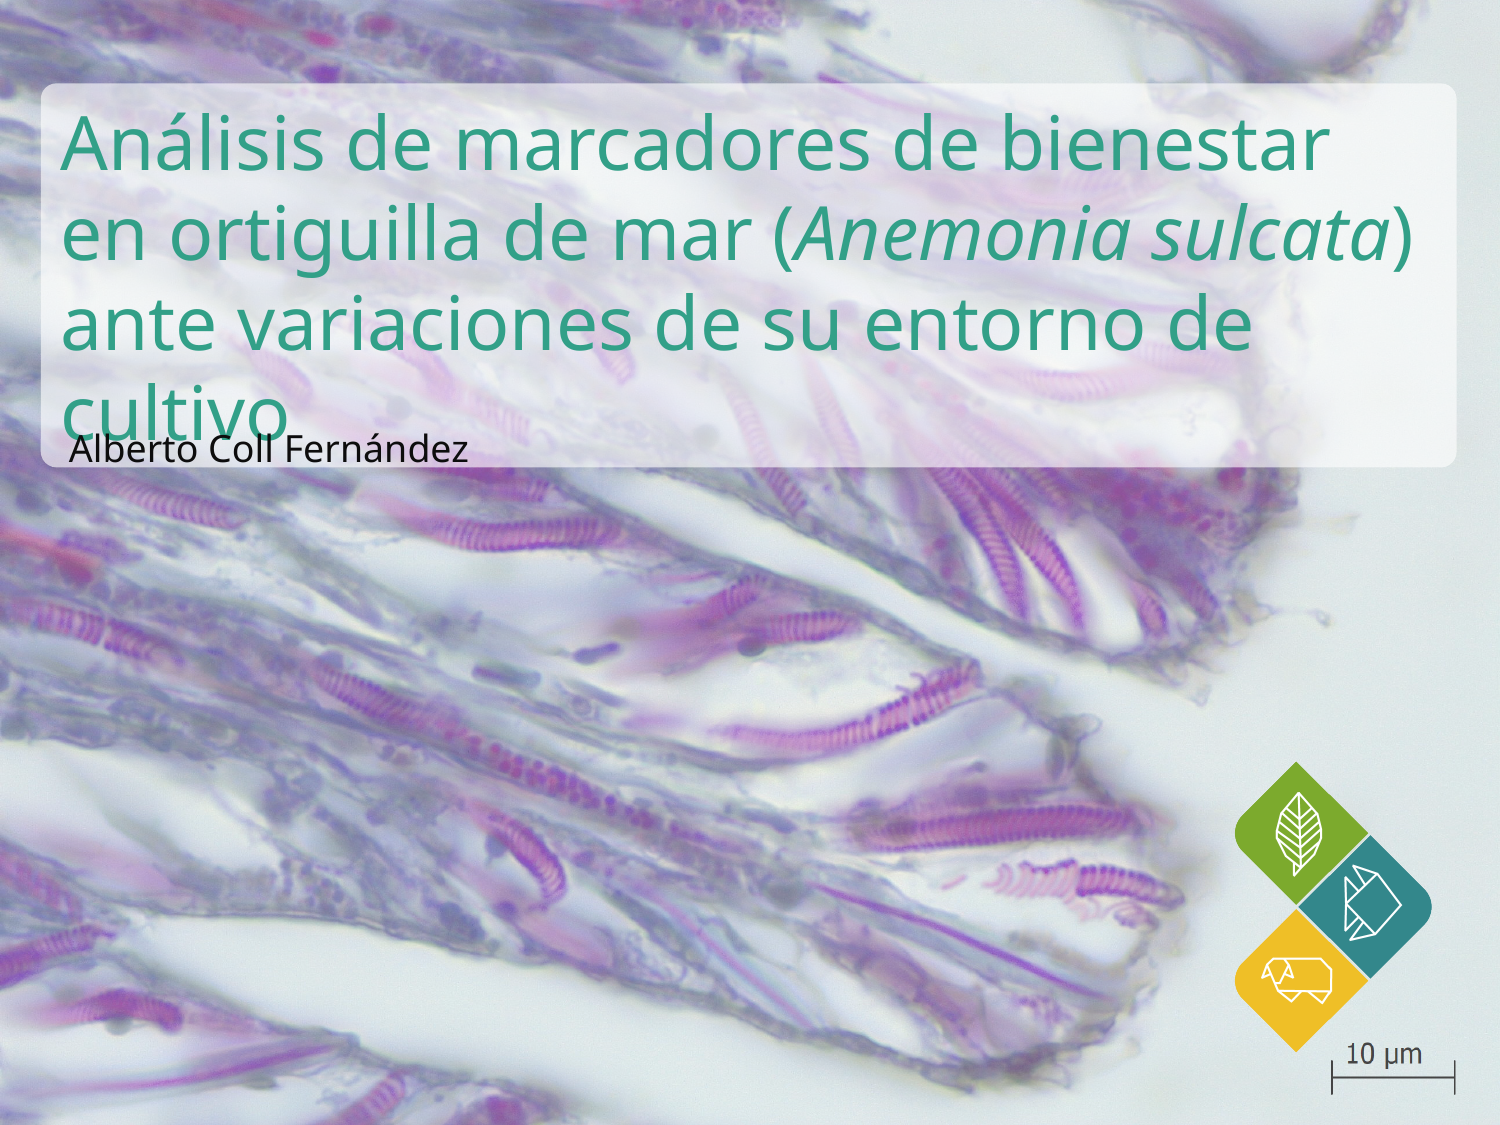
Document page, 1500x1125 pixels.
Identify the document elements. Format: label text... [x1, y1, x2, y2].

text_box Alberto Coll Fernández [54, 417, 750, 477]
picture [1201, 748, 1457, 1075]
text_box Análisis de marcadores de bienestar en ortiguilla de mar (Anemonia sulcata) ante variaciones de su entorno de cultivo [40, 83, 1457, 468]
